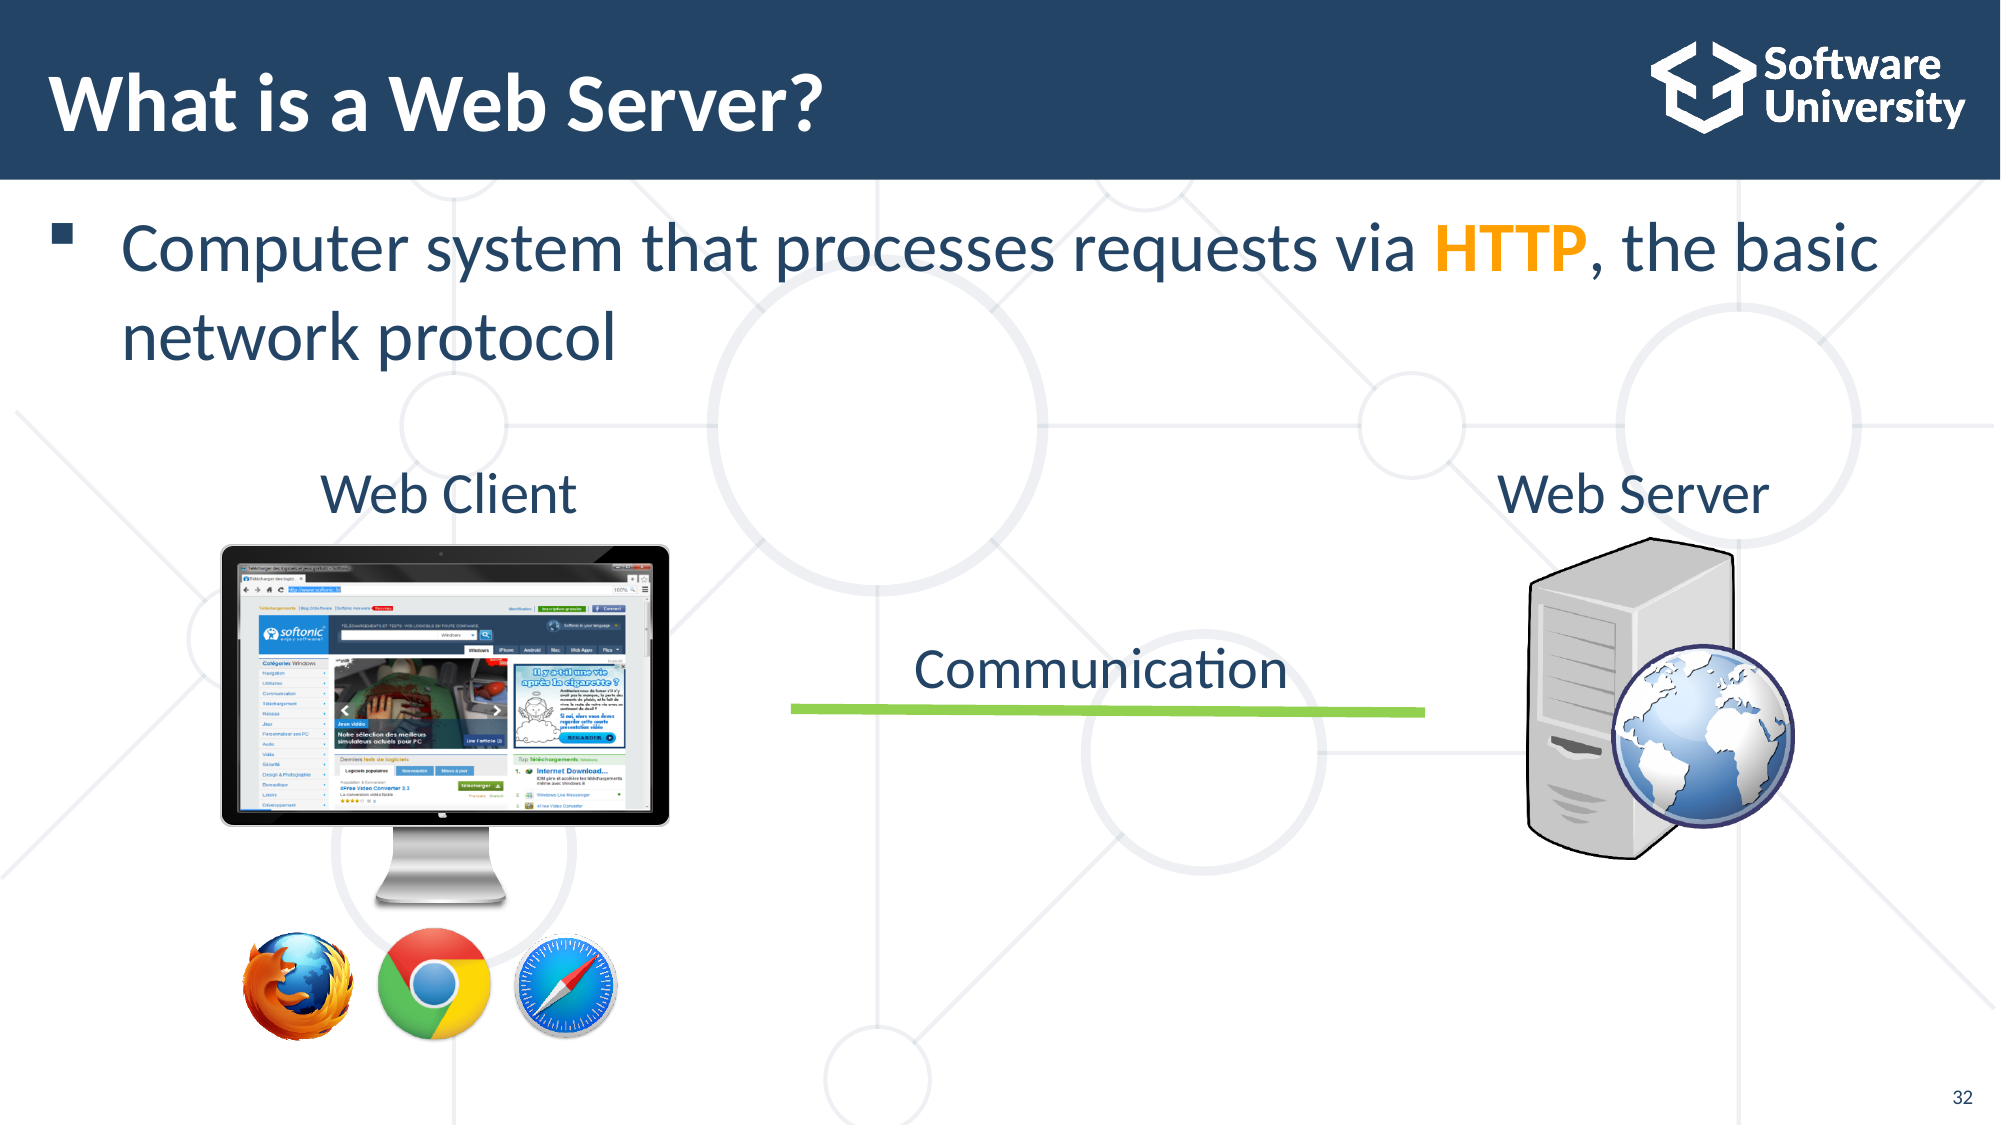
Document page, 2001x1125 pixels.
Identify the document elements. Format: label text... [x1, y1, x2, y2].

picture [506, 926, 624, 1044]
picture [239, 928, 356, 1045]
picture [1526, 537, 1796, 860]
slide_number 32 [1927, 1067, 1989, 1117]
picture [1651, 41, 1966, 134]
text_box Web Server [1482, 447, 1795, 533]
text_box Communication [900, 623, 1316, 707]
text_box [790, 708, 1426, 713]
picture [370, 919, 498, 1047]
picture [220, 544, 670, 914]
text_box Computer system that processes requests via HTTP, the basic network protocol [31, 188, 1968, 1103]
text_box Web Client [305, 447, 618, 533]
title What is a Web Server? [31, 6, 1603, 189]
